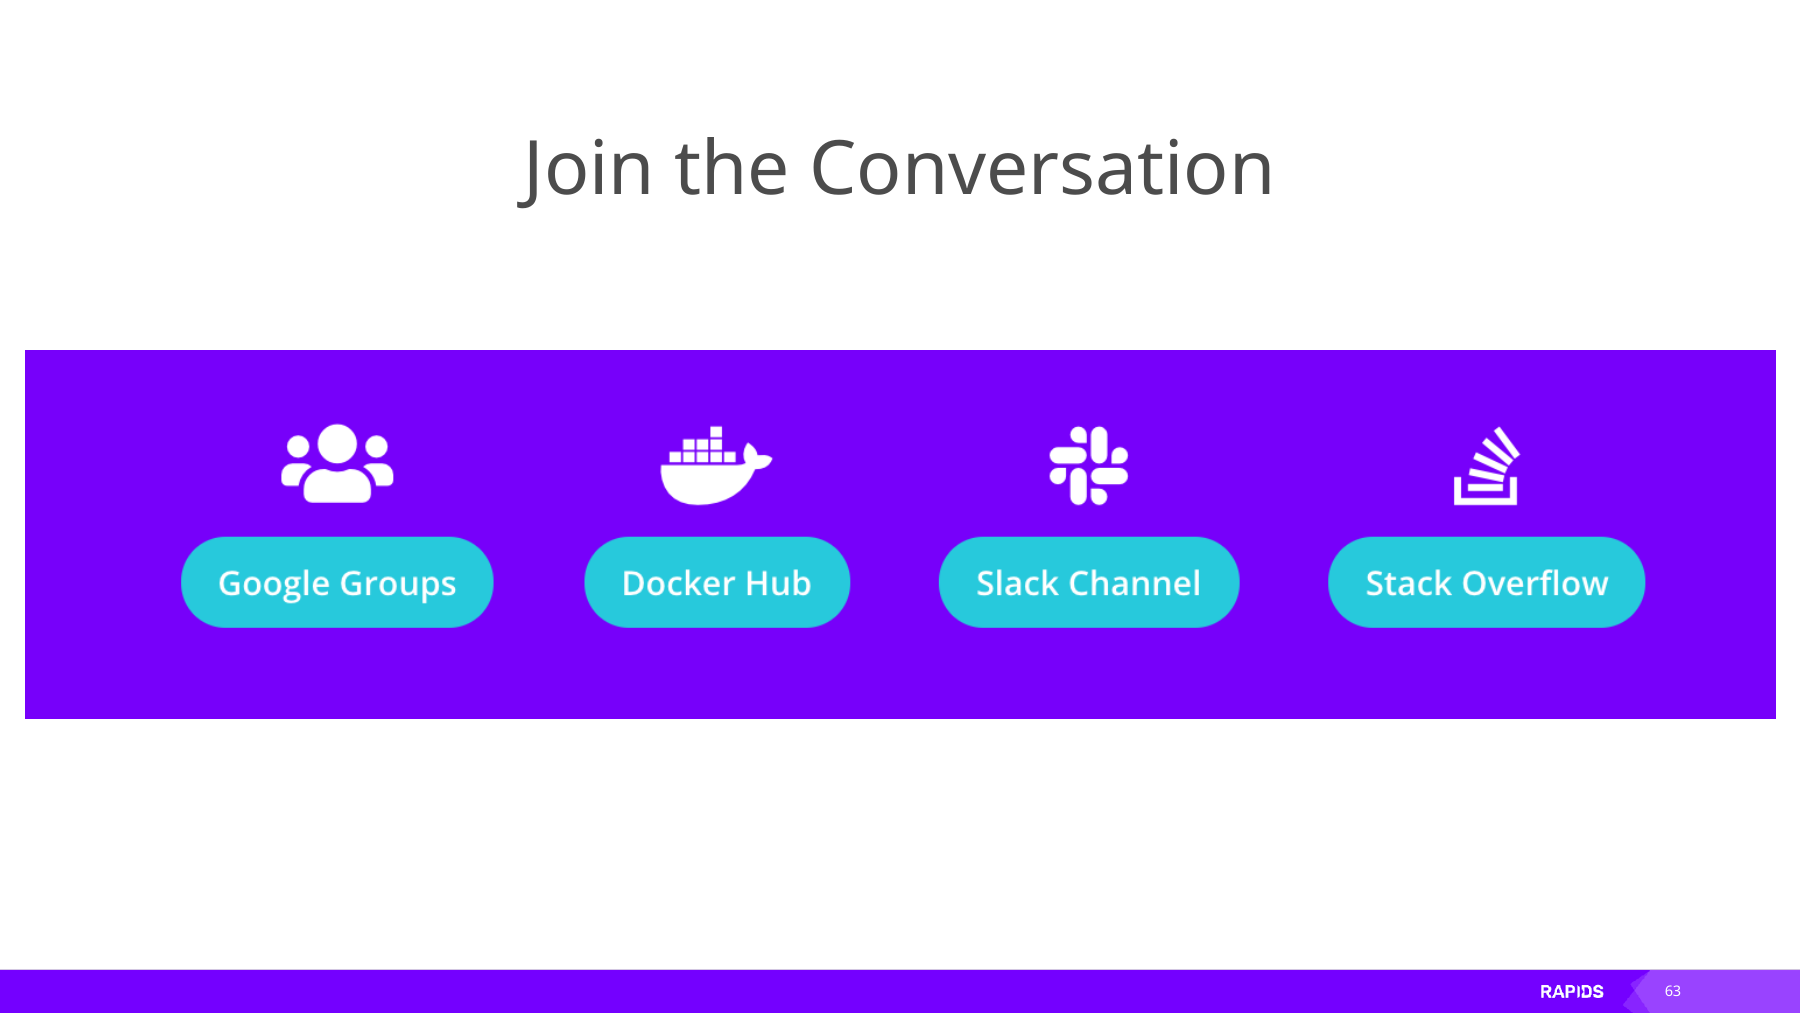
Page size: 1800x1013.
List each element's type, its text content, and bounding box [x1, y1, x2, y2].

picture [0, 0, 1800, 1013]
title Join the Conversation [81, 120, 1719, 218]
